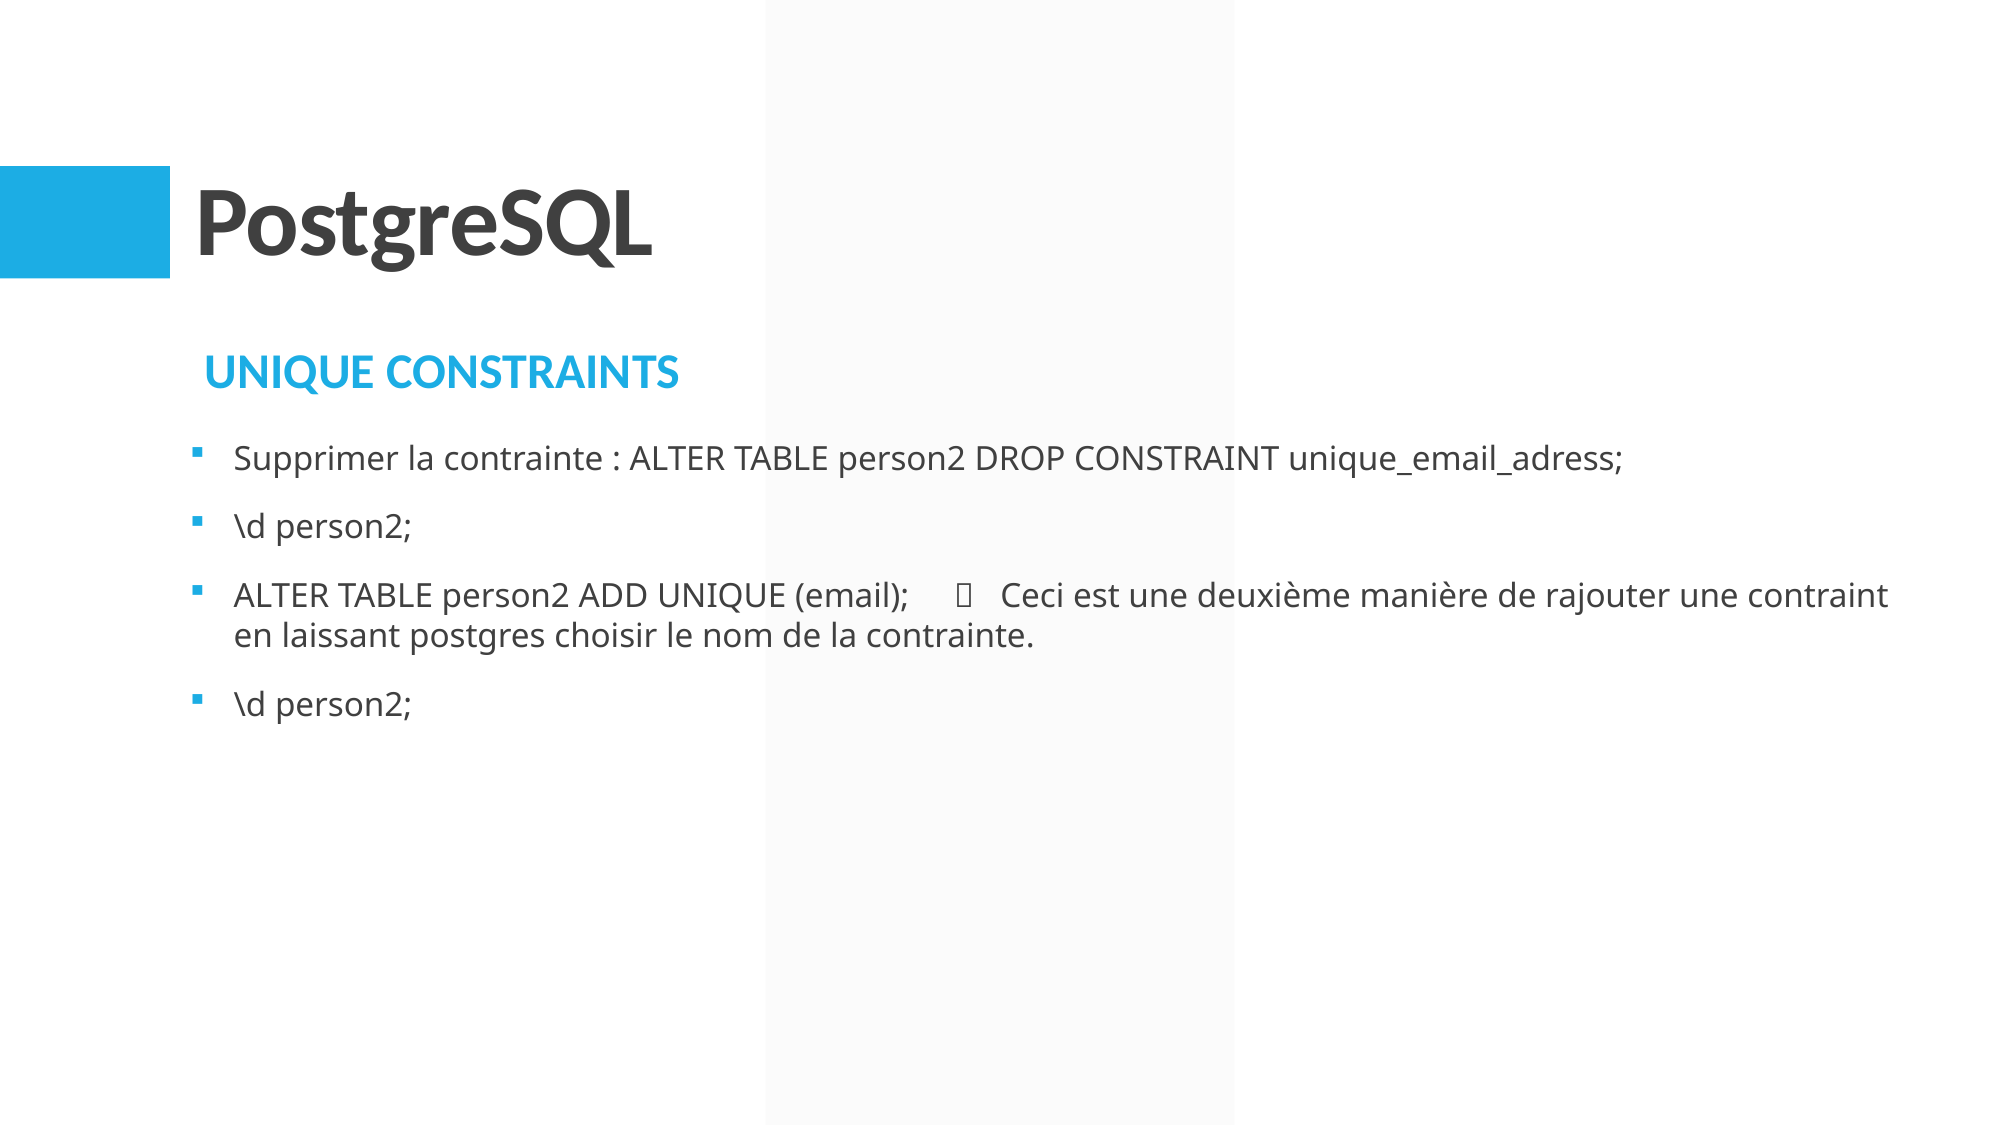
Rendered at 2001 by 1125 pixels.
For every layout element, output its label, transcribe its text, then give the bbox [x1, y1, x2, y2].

list Supprimer la contrainte : ALTER TABLE person2 DROP CONSTRAINT unique_email_adress; \d person2; ALTER TABLE person2 ADD UNIQUE (email);  Ceci est une deuxième manière de rajouter une contraint en laissant postgres choisir le nom de la contrainte. \d person2; [189, 429, 1902, 1125]
title PostgreSQL [180, 47, 1830, 285]
text_box Unique constraints [189, 308, 1199, 430]
